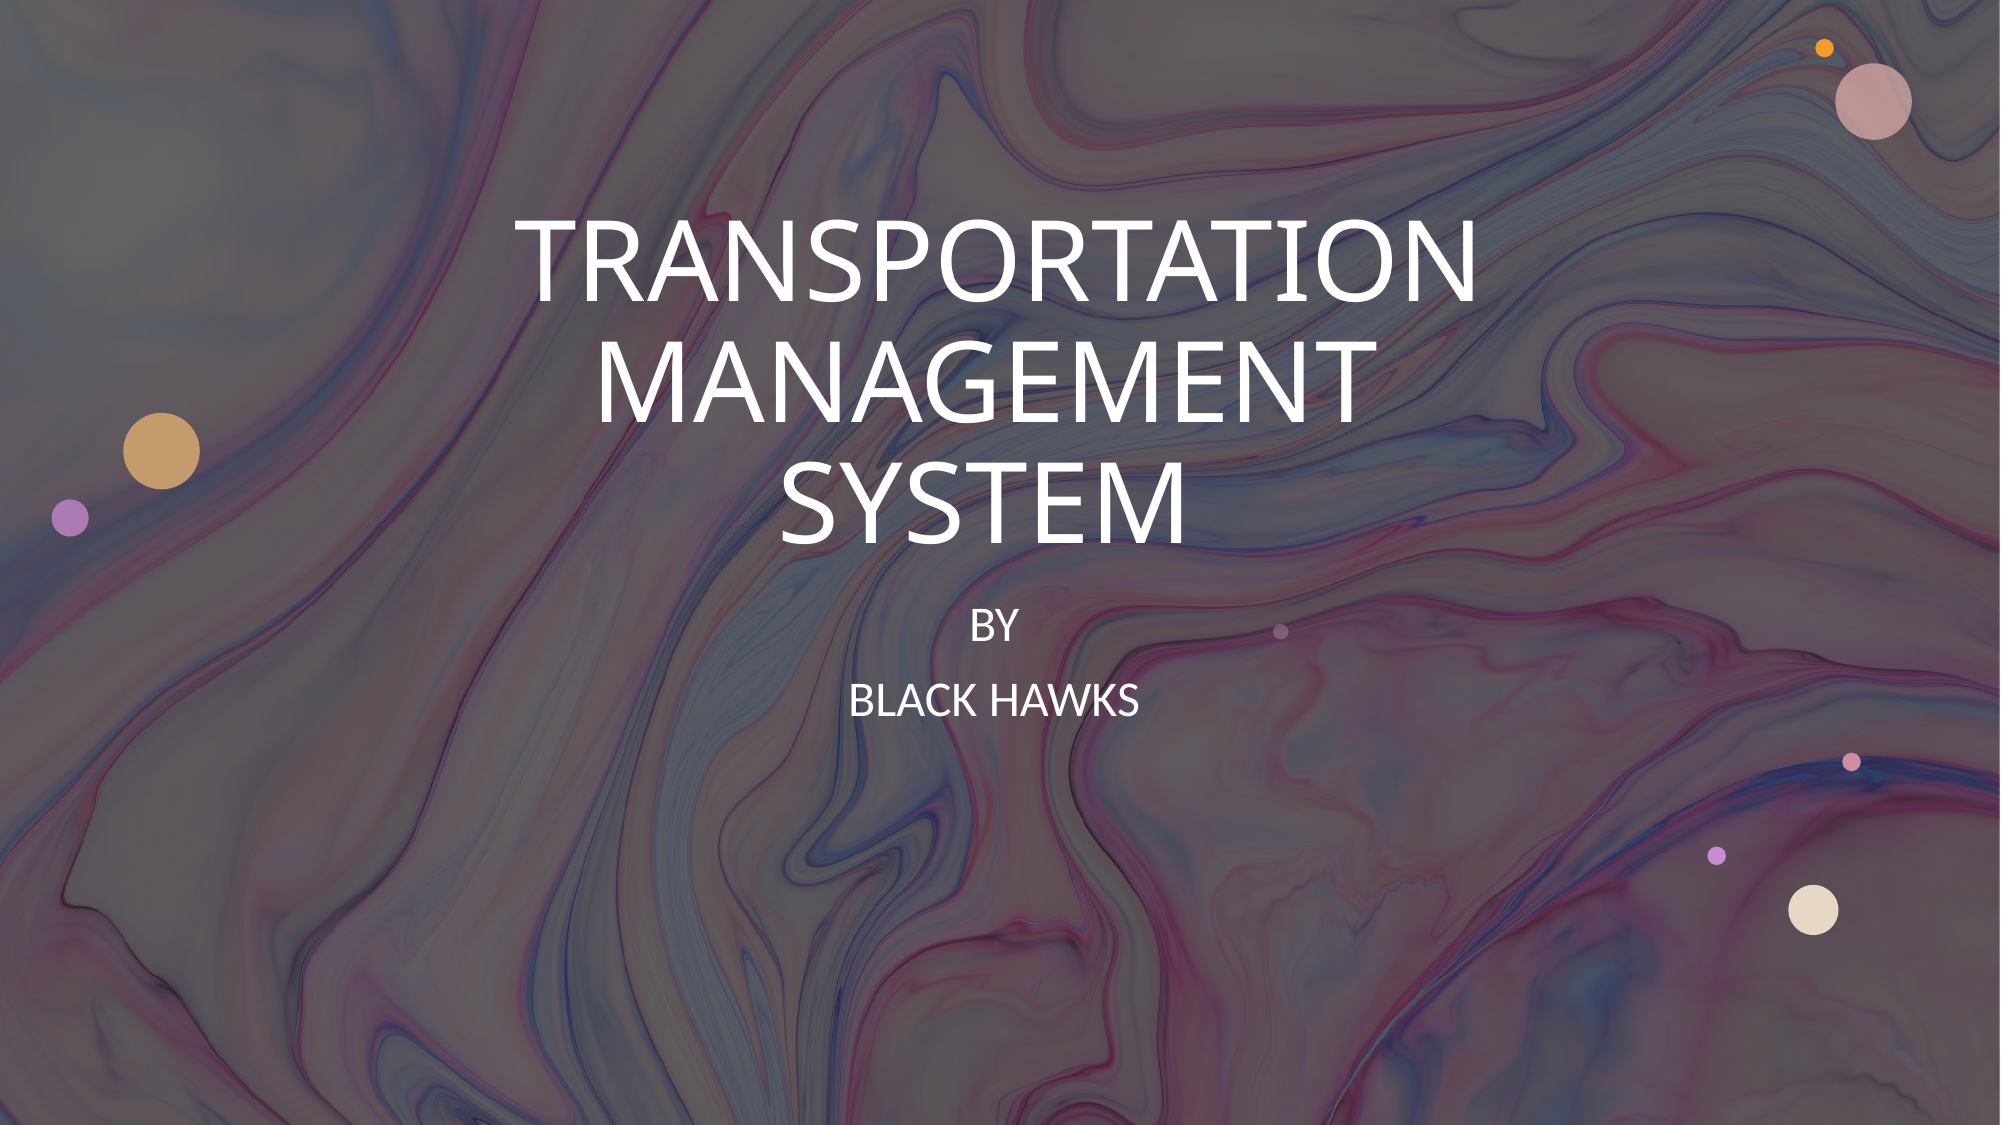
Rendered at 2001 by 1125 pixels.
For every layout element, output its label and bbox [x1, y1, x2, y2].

picture [0, 0, 2000, 1125]
text_box [51, 38, 1912, 936]
